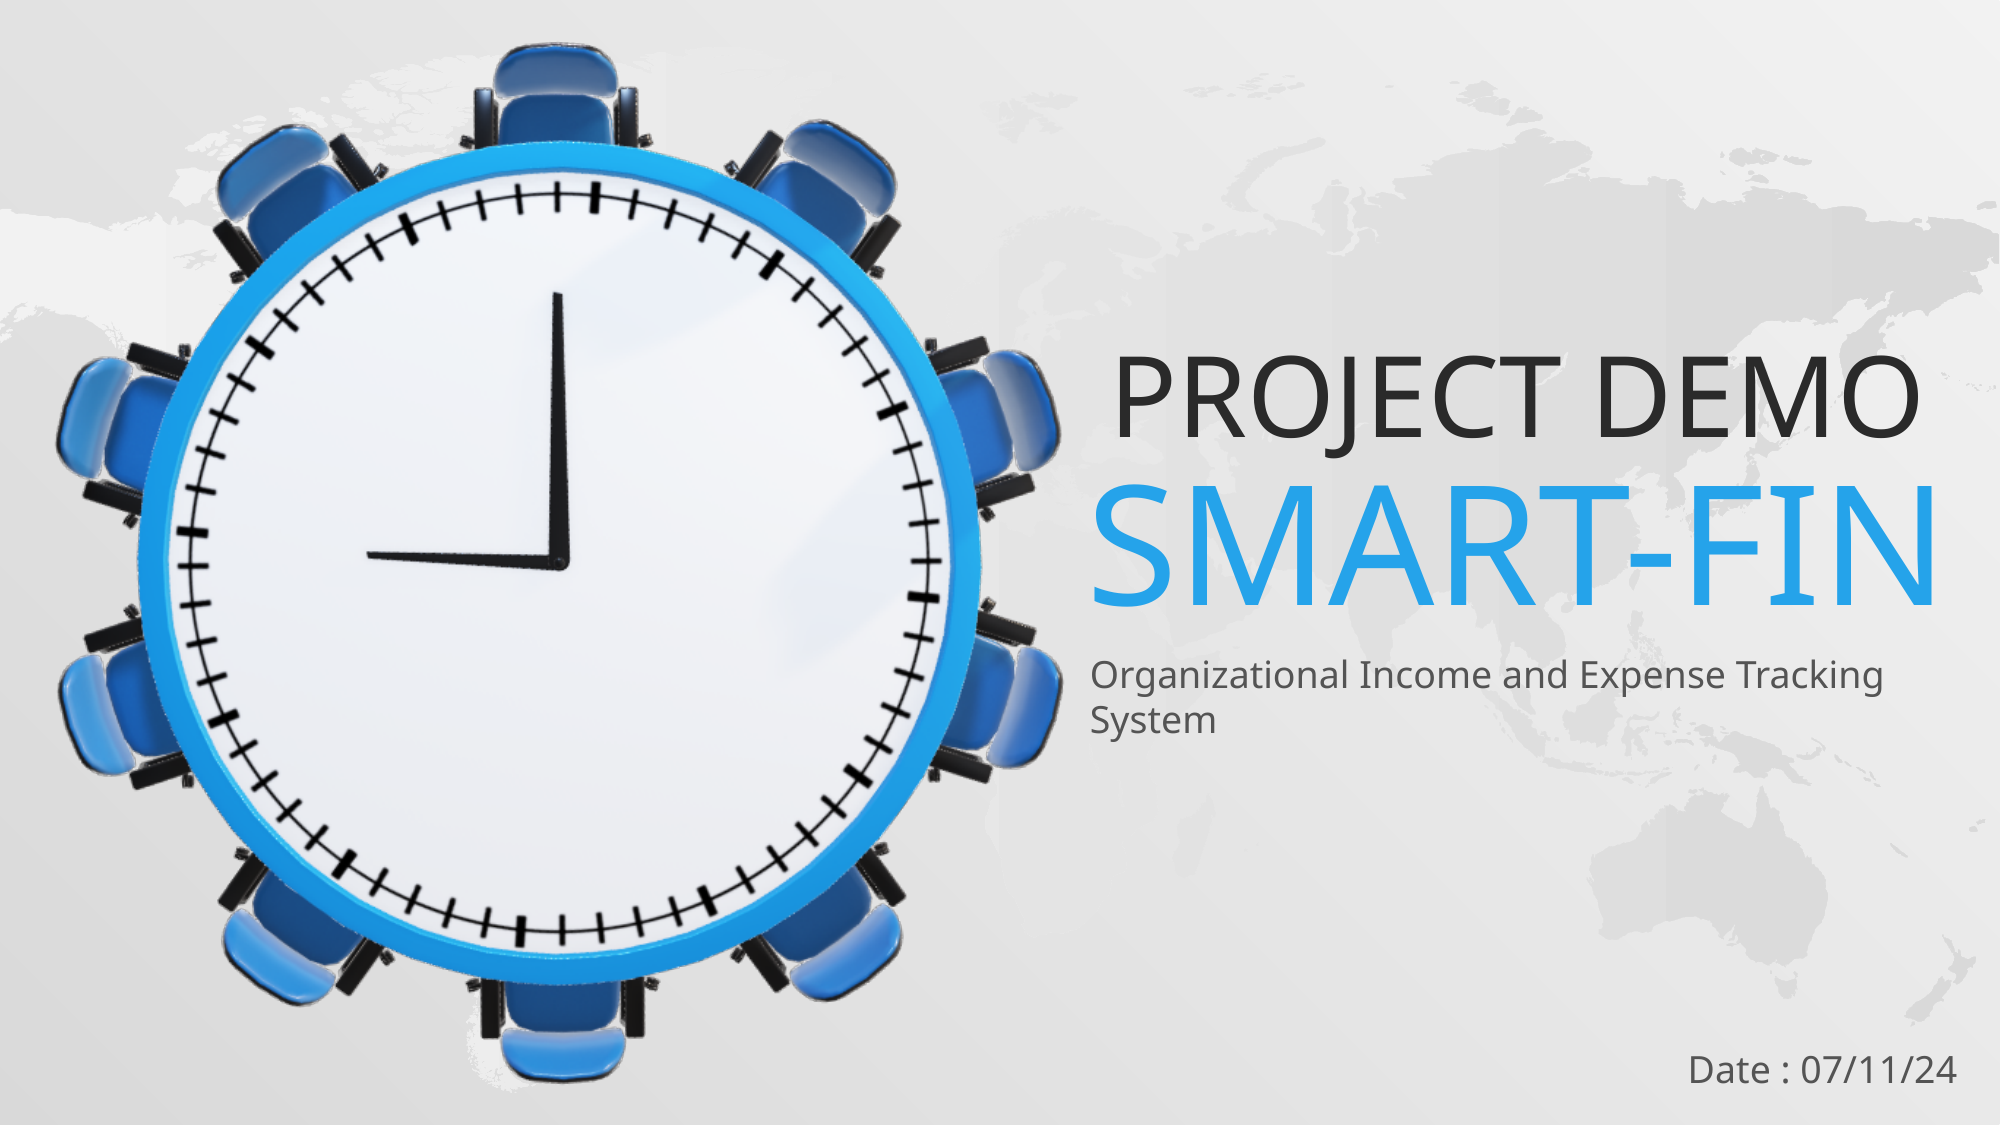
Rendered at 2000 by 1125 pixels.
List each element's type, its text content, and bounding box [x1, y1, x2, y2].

text_box Organizational Income and Expense Tracking System [1075, 643, 2000, 749]
text_box Date : 07/11/24 [1672, 1038, 2000, 1098]
picture [0, 0, 1075, 1125]
title Project Demo Smart-fin [1058, 278, 1976, 649]
